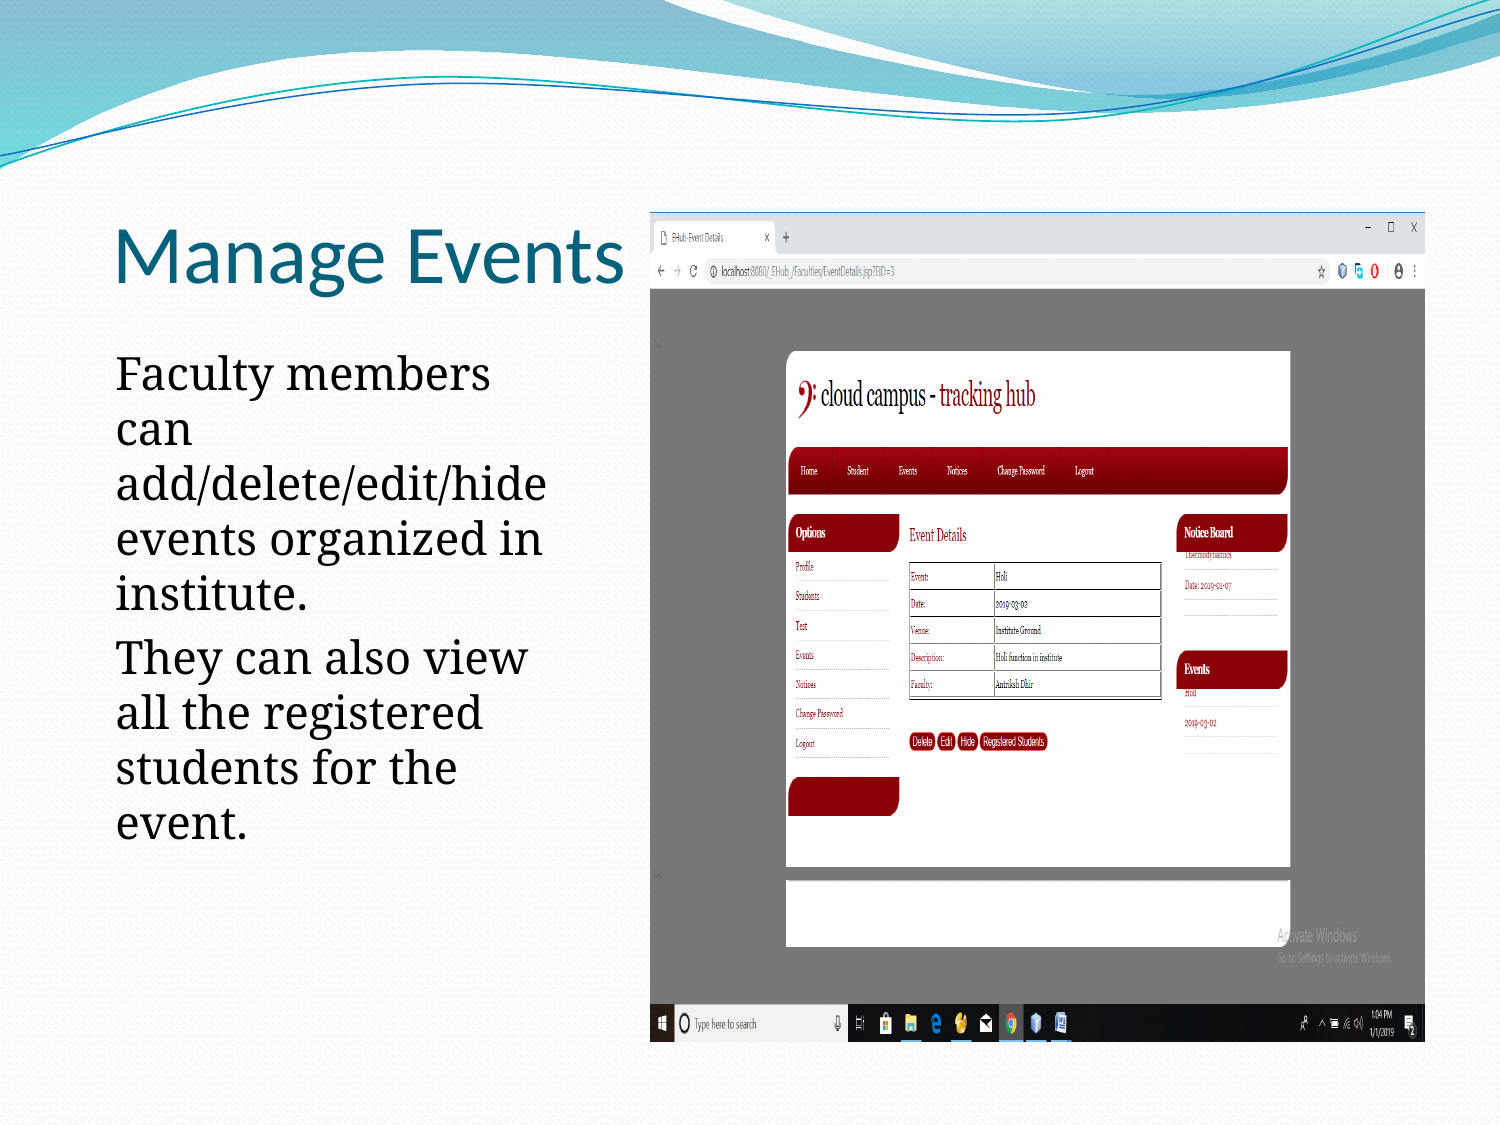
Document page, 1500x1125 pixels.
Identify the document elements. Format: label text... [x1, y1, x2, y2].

list Faculty members can add/delete/edit/hide events organized in institute. They can also view all the registered students for the event. [112, 337, 563, 1025]
title Manage Events [112, 84, 738, 300]
picture [649, 212, 1426, 1043]
